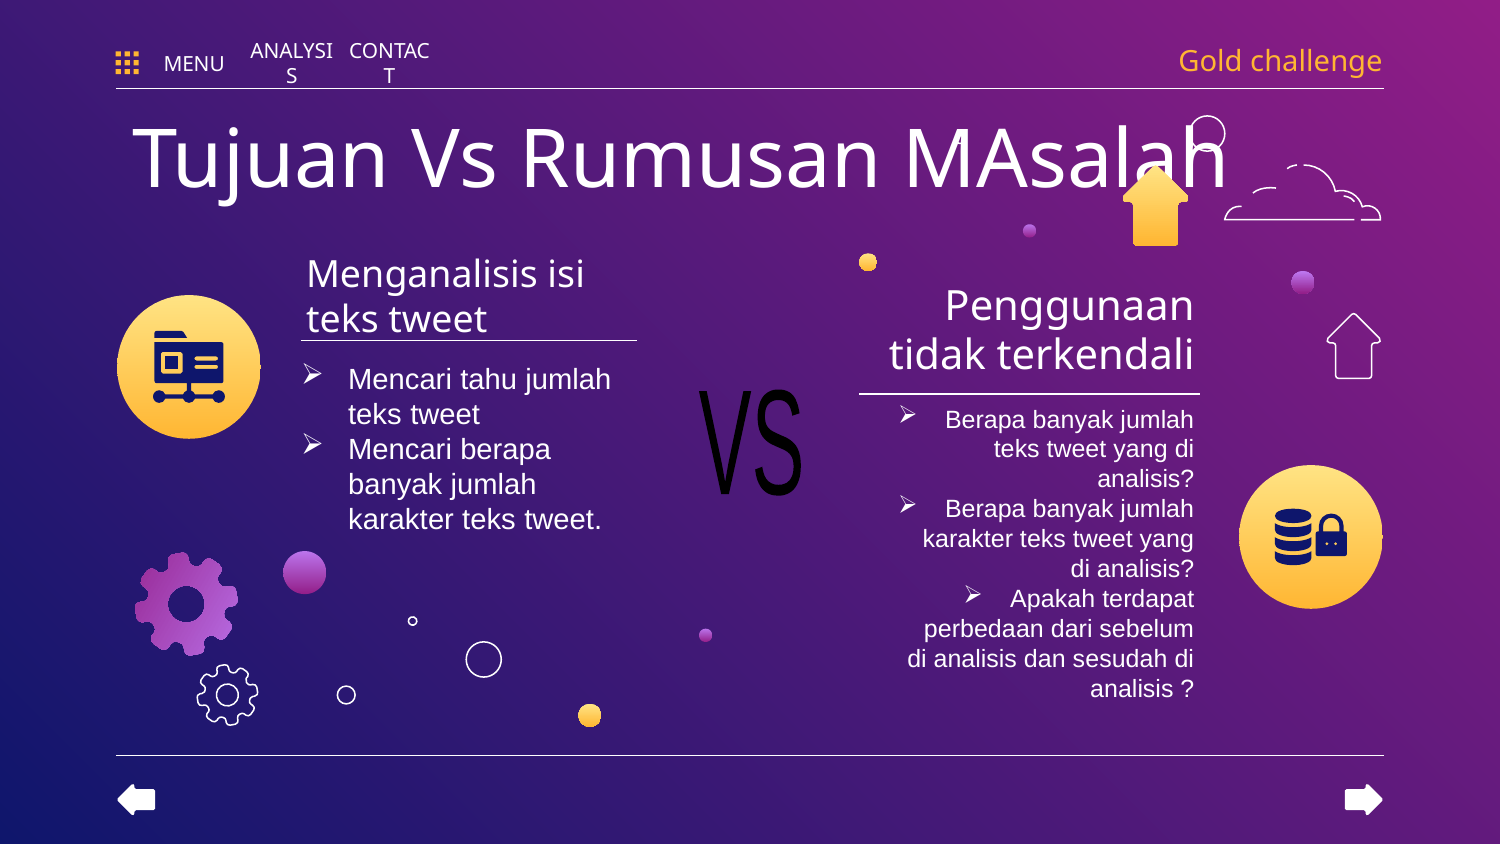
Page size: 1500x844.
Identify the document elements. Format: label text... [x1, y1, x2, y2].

text_box [197, 664, 258, 726]
text_box [135, 552, 238, 656]
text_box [1224, 164, 1382, 221]
text_box ANALYSIS [248, 45, 335, 81]
title Penggunaan tidak terkendali [843, 263, 1210, 337]
text_box [699, 628, 713, 642]
text_box [1327, 313, 1381, 379]
text_box Gold challenge [1158, 34, 1383, 85]
text_box [1291, 270, 1315, 294]
text_box [109, 45, 145, 81]
text_box [117, 295, 261, 439]
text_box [1274, 508, 1348, 566]
text_box [1239, 465, 1383, 609]
text_box [117, 784, 156, 816]
text_box [859, 253, 877, 261]
text_box [860, 265, 877, 271]
text_box [1344, 784, 1383, 816]
text_box [1022, 224, 1037, 238]
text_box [152, 330, 226, 404]
subtitle Mencari tahu jumlah teks tweet Mencari berapa banyak jumlah karakter teks tweet. [286, 345, 653, 474]
text_box [578, 703, 602, 727]
title Tujuan Vs Rumusan MAsalah [117, 90, 1383, 191]
subtitle Berapa banyak jumlah teks tweet yang di analisis? Berapa banyak jumlah karakter teks tweet yang di analisis? Apakah terdapat perbedaan dari sebelum di analisis dan sesudah di analisis ? [843, 388, 1210, 517]
text_box [1122, 165, 1189, 246]
title Menganalisis isi teks tweet [290, 235, 657, 309]
text_box [283, 551, 327, 595]
text_box CONTACT [346, 45, 433, 81]
text_box MENU [151, 45, 237, 81]
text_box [115, 50, 139, 75]
